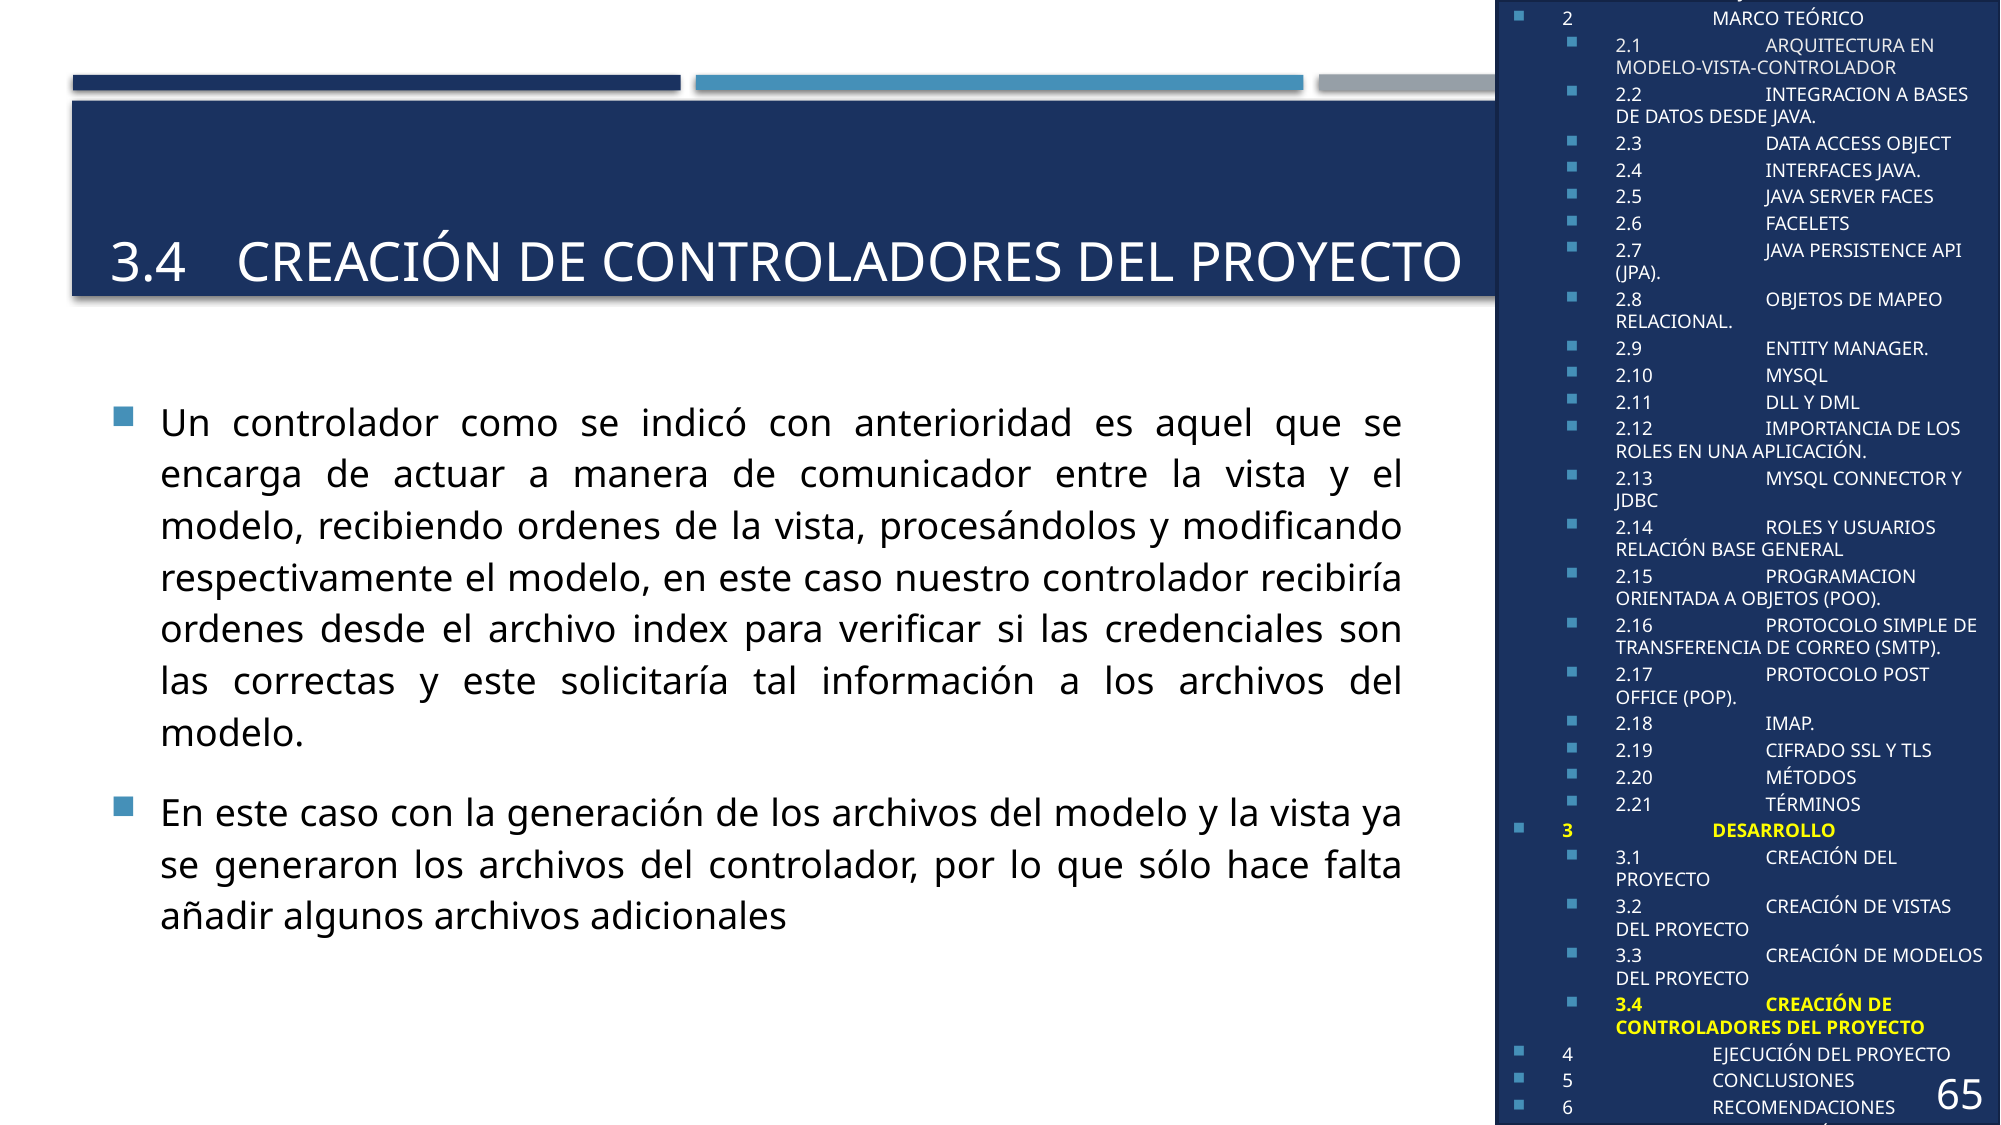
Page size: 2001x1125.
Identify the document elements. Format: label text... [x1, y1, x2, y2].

title 3.4 CREACIÓN DE CONTROLADORES DEL PROYECTO [95, 115, 1490, 300]
text_box Un controlador como se indicó con anterioridad es aquel que se encarga de actuar a manera de comunicador entre la vista y el modelo, recibiendo ordenes de la vista, procesándolos y modificando respectivamente el modelo, en este caso nuestro controlador recibiría ordenes desde el archivo index para verificar si las credenciales son las correctas y este solicitaría tal información a los archivos del modelo. En este caso con la generación de los archivos del modelo y la vista ya se generaron los archivos del controlador, por lo que sólo hace falta añadir algunos archivos adicionales [95, 384, 1419, 945]
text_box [1496, 0, 2000, 1125]
